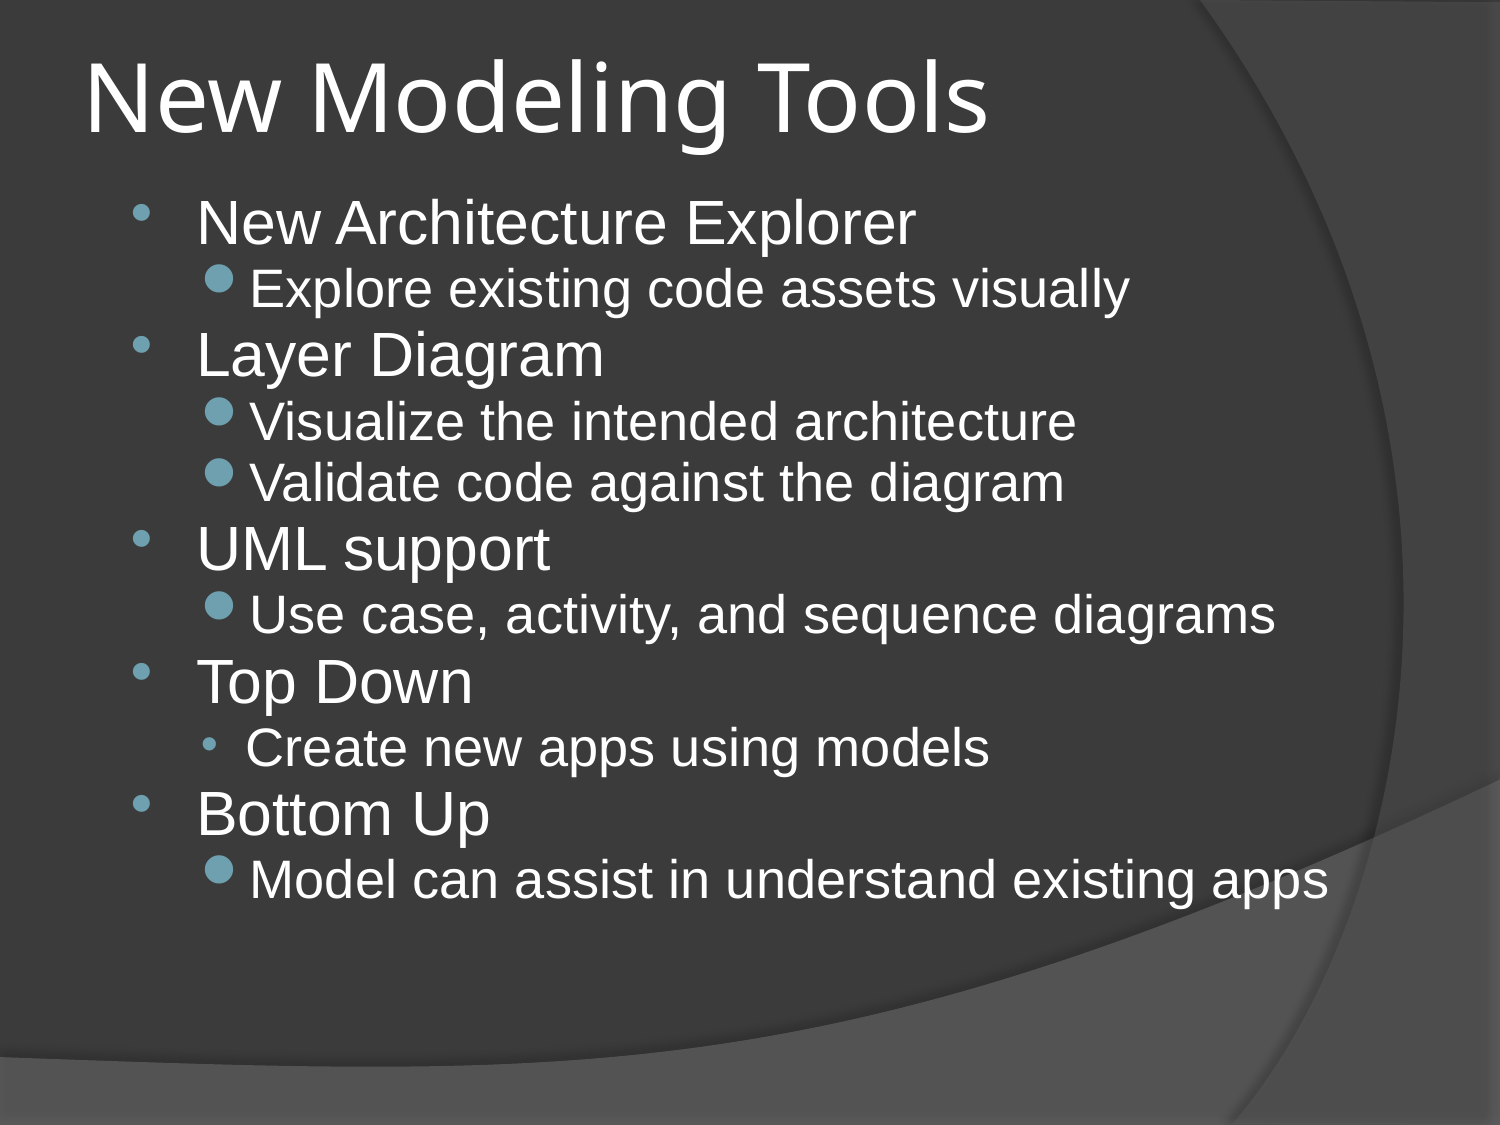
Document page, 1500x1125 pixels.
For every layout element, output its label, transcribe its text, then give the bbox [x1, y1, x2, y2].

title New Modeling Tools [75, 0, 1300, 188]
list New Architecture Explorer Explore existing code assets visually Layer Diagram Visualize the intended architecture Validate code against the diagram UML support Use case, activity, and sequence diagrams Top Down Create new apps using models Bottom Up Model can assist in understand existing apps [112, 190, 1371, 1125]
